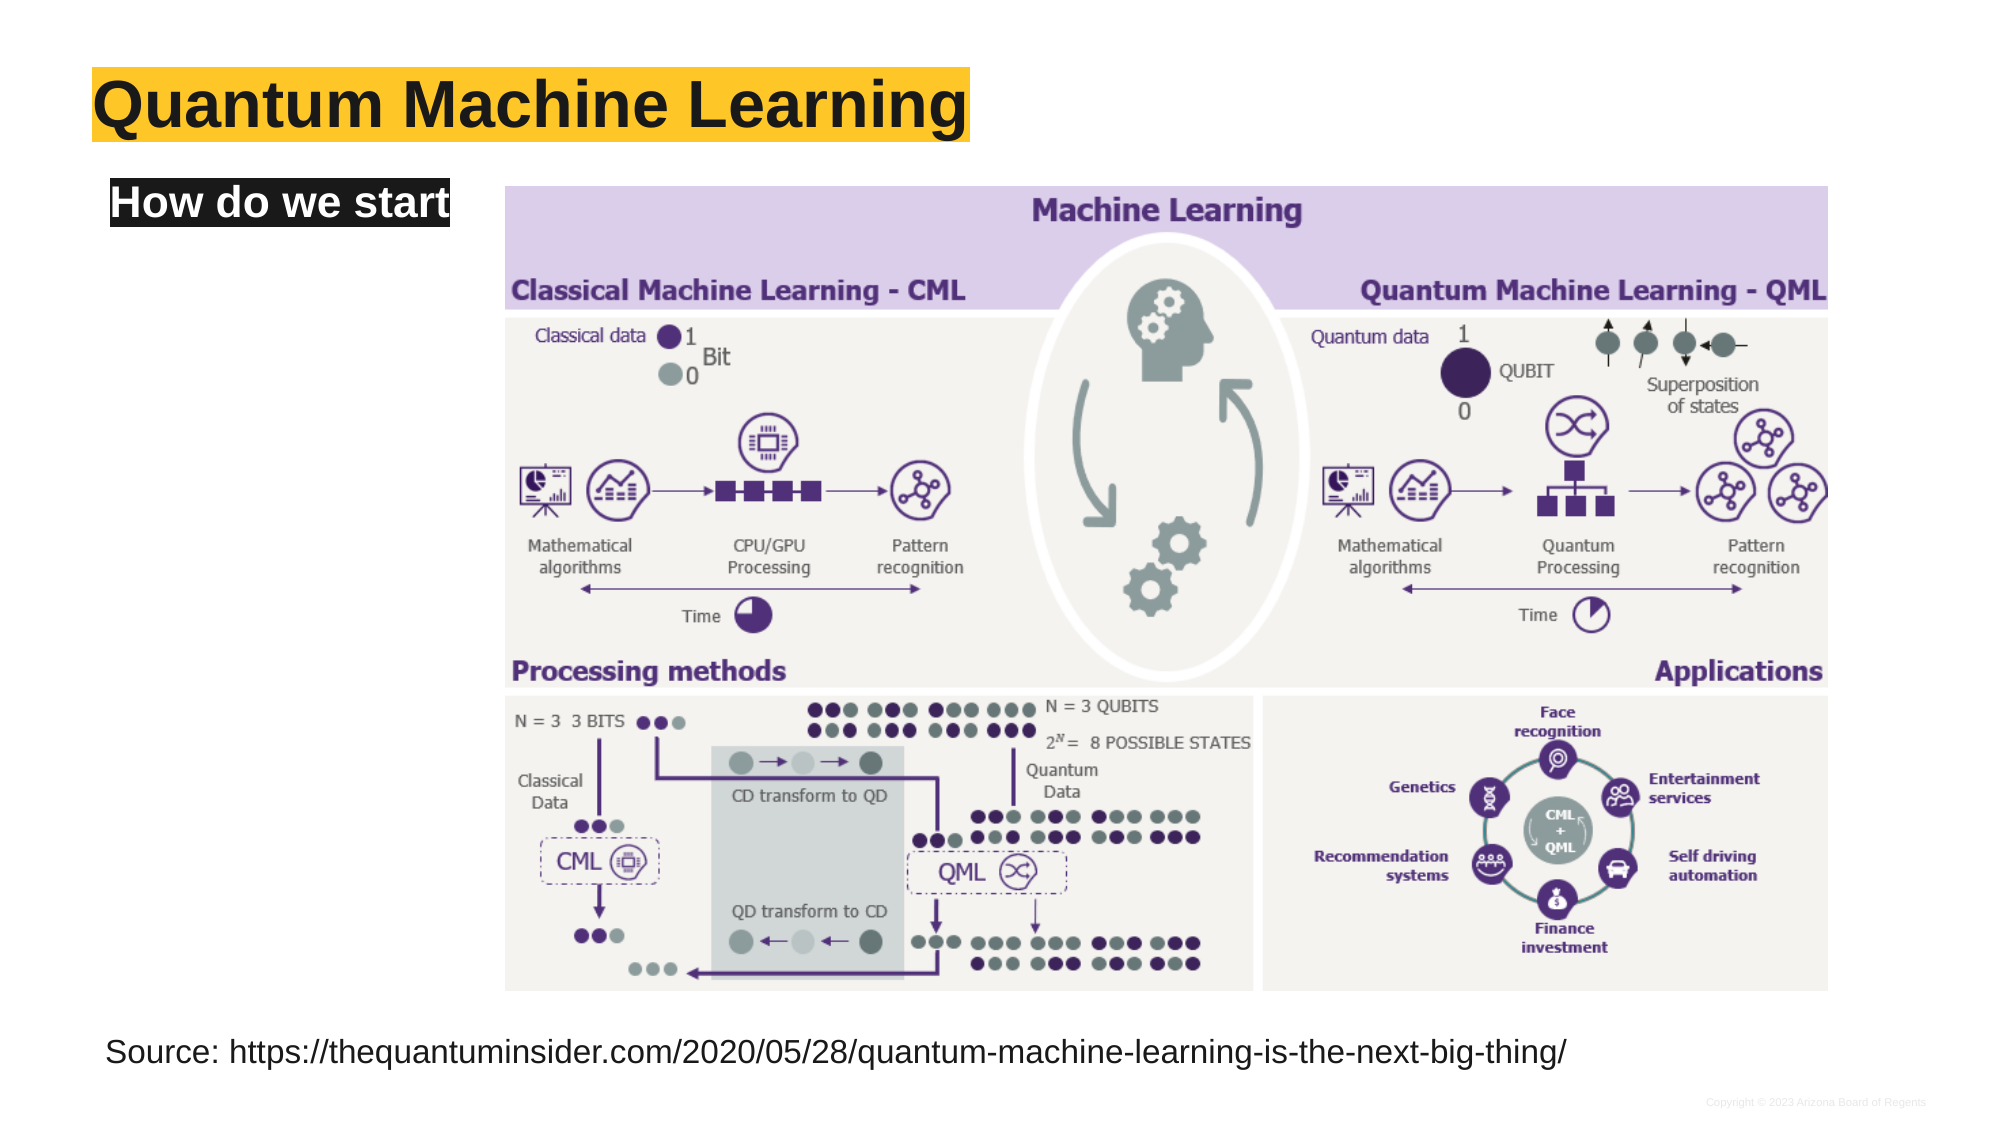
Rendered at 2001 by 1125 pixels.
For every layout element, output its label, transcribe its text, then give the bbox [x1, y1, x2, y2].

list Source: https://thequantuminsider.com/2020/05/28/quantum-machine-learning-is-the-next-big-thing/ [83, 1024, 1917, 1086]
subtitle How do we start [92, 165, 1927, 228]
picture [505, 186, 1829, 991]
title Quantum Machine Learning [92, 69, 1932, 166]
